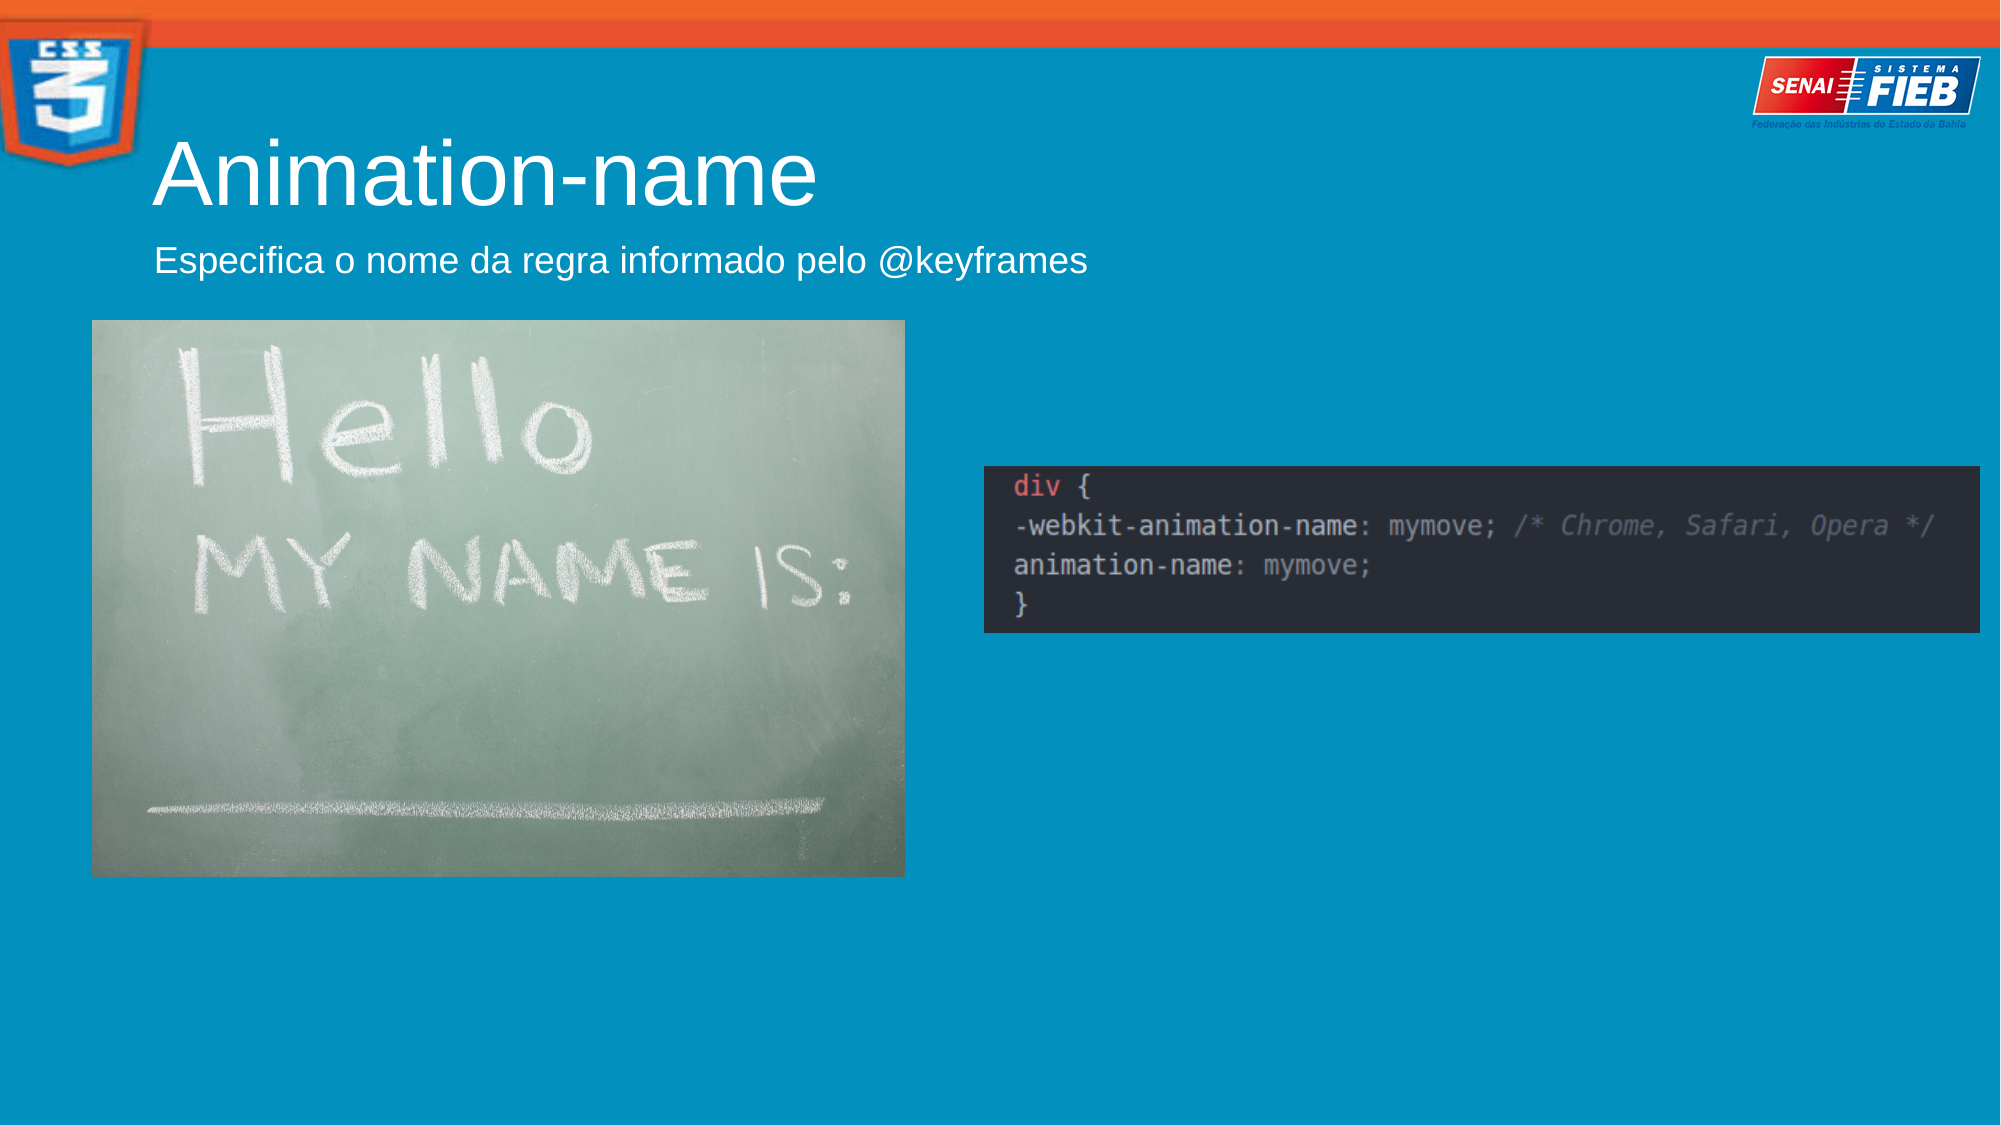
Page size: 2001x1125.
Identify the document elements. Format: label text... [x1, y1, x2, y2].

picture [93, 321, 904, 876]
picture [985, 467, 1979, 632]
text_box Animation-name [137, 59, 1863, 278]
text_box Especifica o nome da regra informado pelo @keyframes [138, 228, 1900, 288]
picture [0, 0, 2001, 167]
picture [1765, 57, 1980, 114]
